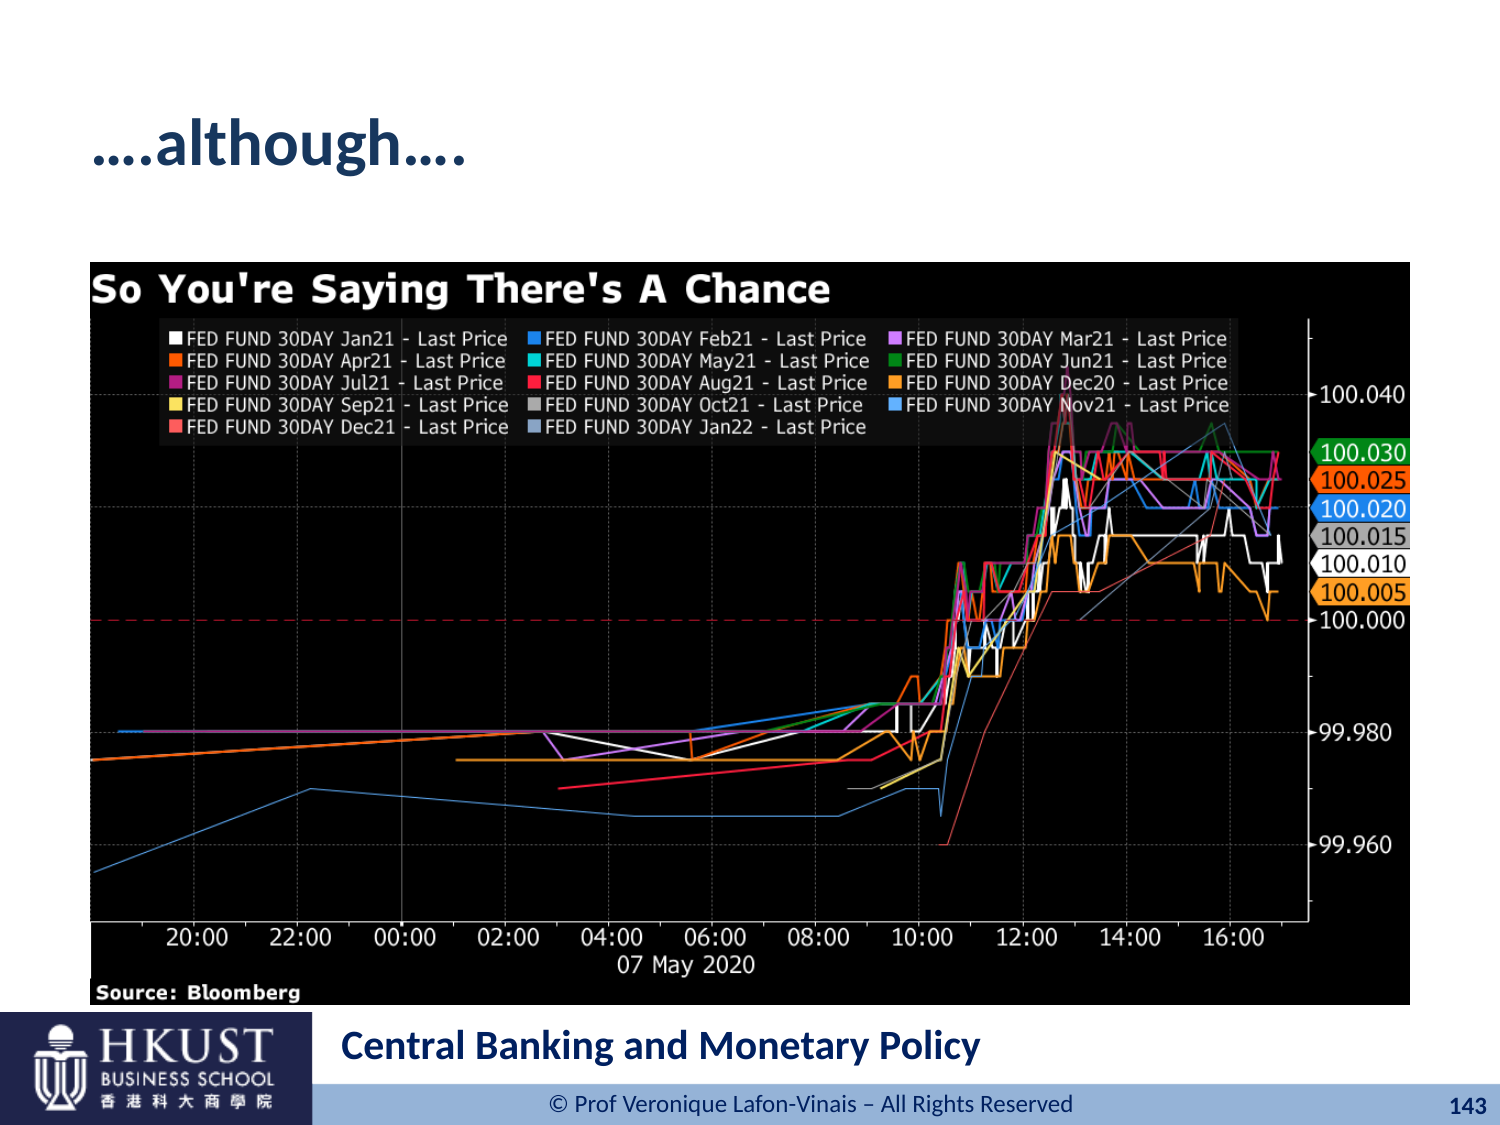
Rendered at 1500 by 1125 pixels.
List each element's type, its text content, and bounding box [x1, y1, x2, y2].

slide_number 143 [1351, 1080, 1500, 1125]
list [89, 262, 1411, 1006]
title ….although…. [74, 44, 1426, 233]
picture [0, 1012, 1500, 1125]
footer Central Banking and Monetary Policy [326, 1007, 1500, 1078]
